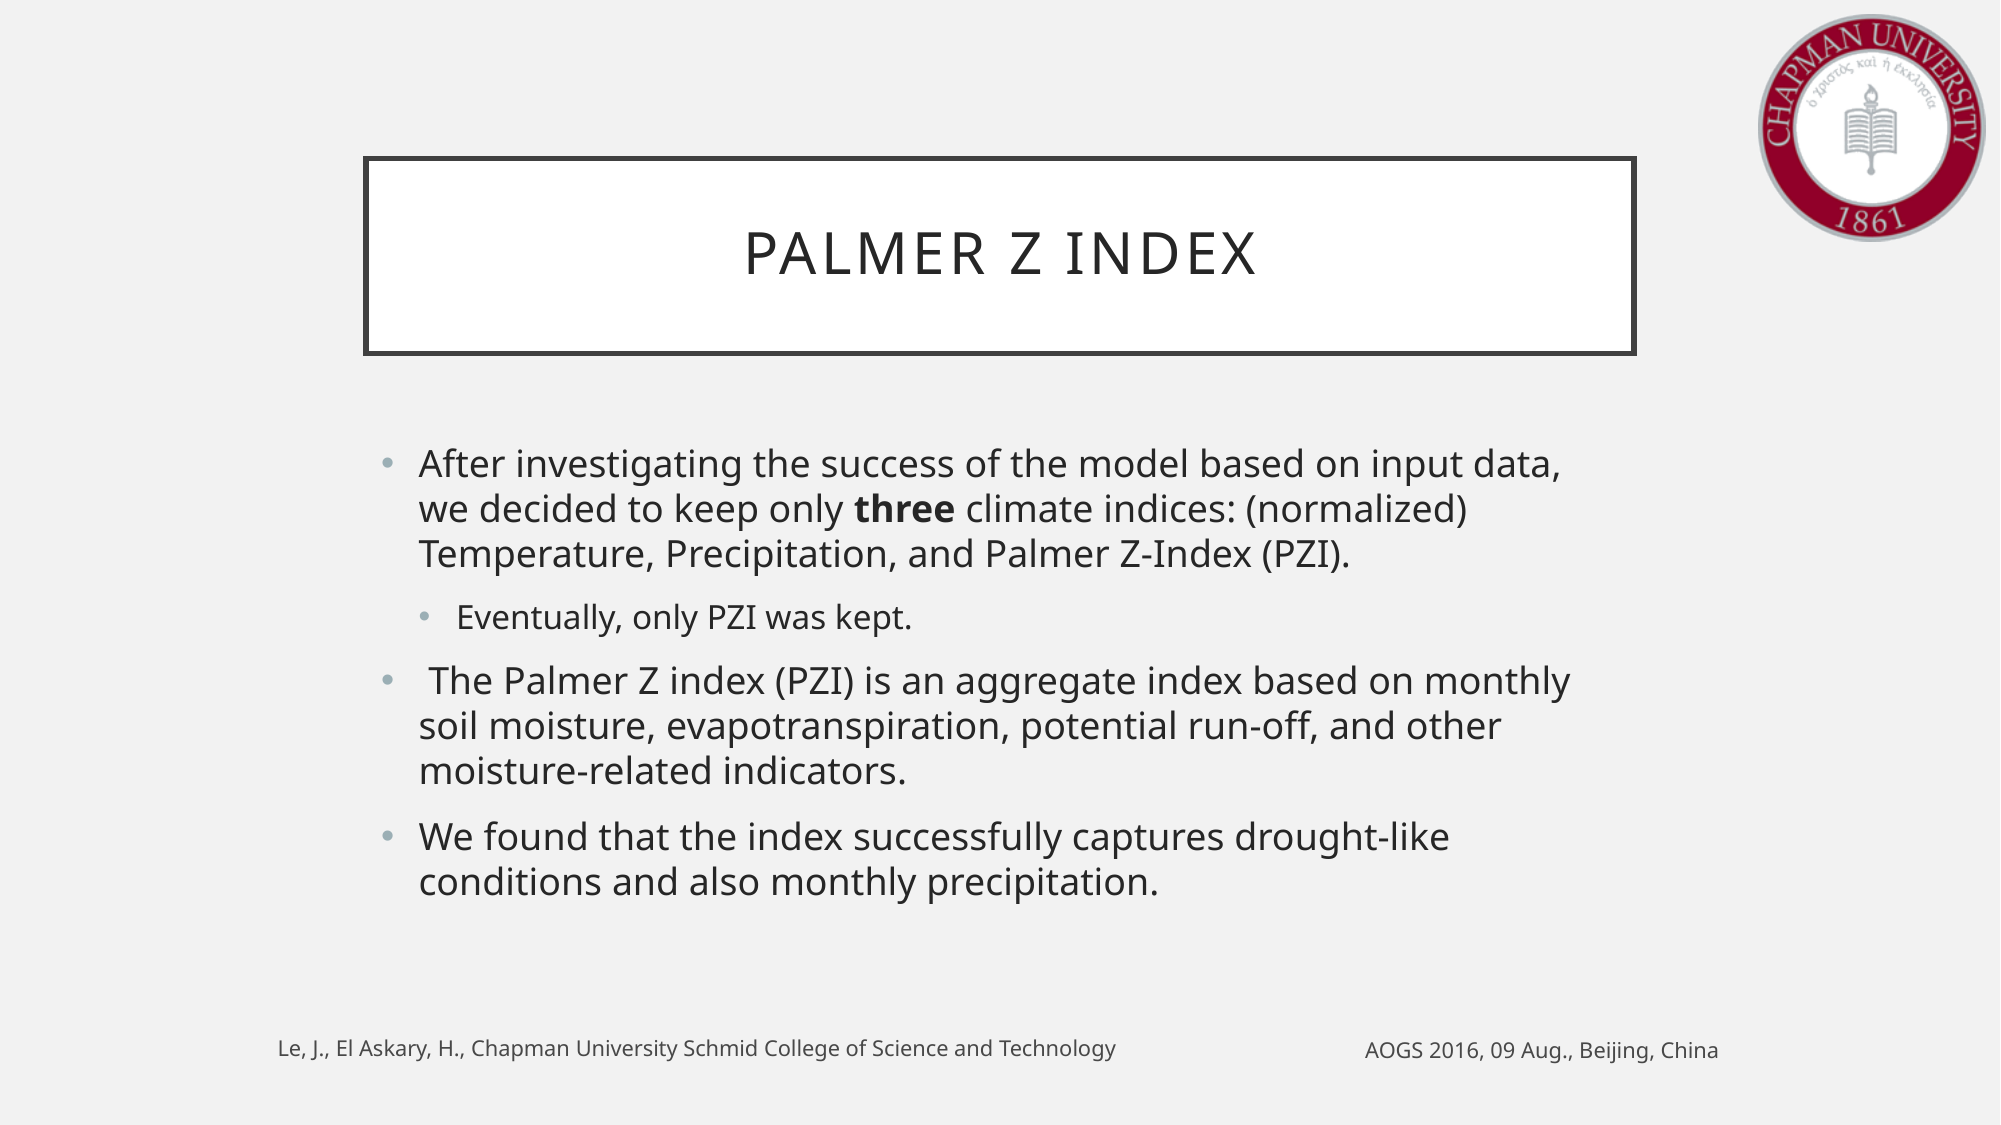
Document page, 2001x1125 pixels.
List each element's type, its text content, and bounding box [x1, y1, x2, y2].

footer Le, J., El Askary, H., Chapman University Schmid College of Science and Technology [262, 1023, 1231, 1076]
list After investigating the success of the model based on input data, we decided to keep only three climate indices: (normalized) Temperature, Precipitation, and Palmer Z-Index (PZI). Eventually, only PZI was kept. The Palmer Z index (PZI) is an aggregate index based on monthly soil moisture, evapotranspiration, potential run-off, and other moisture-related indicators. We found that the index successfully captures drought-like conditions and also monthly precipitation. [366, 432, 1634, 942]
title Palmer Z Index [363, 156, 1637, 356]
picture [1758, 14, 1986, 242]
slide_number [1283, 1023, 1735, 1077]
